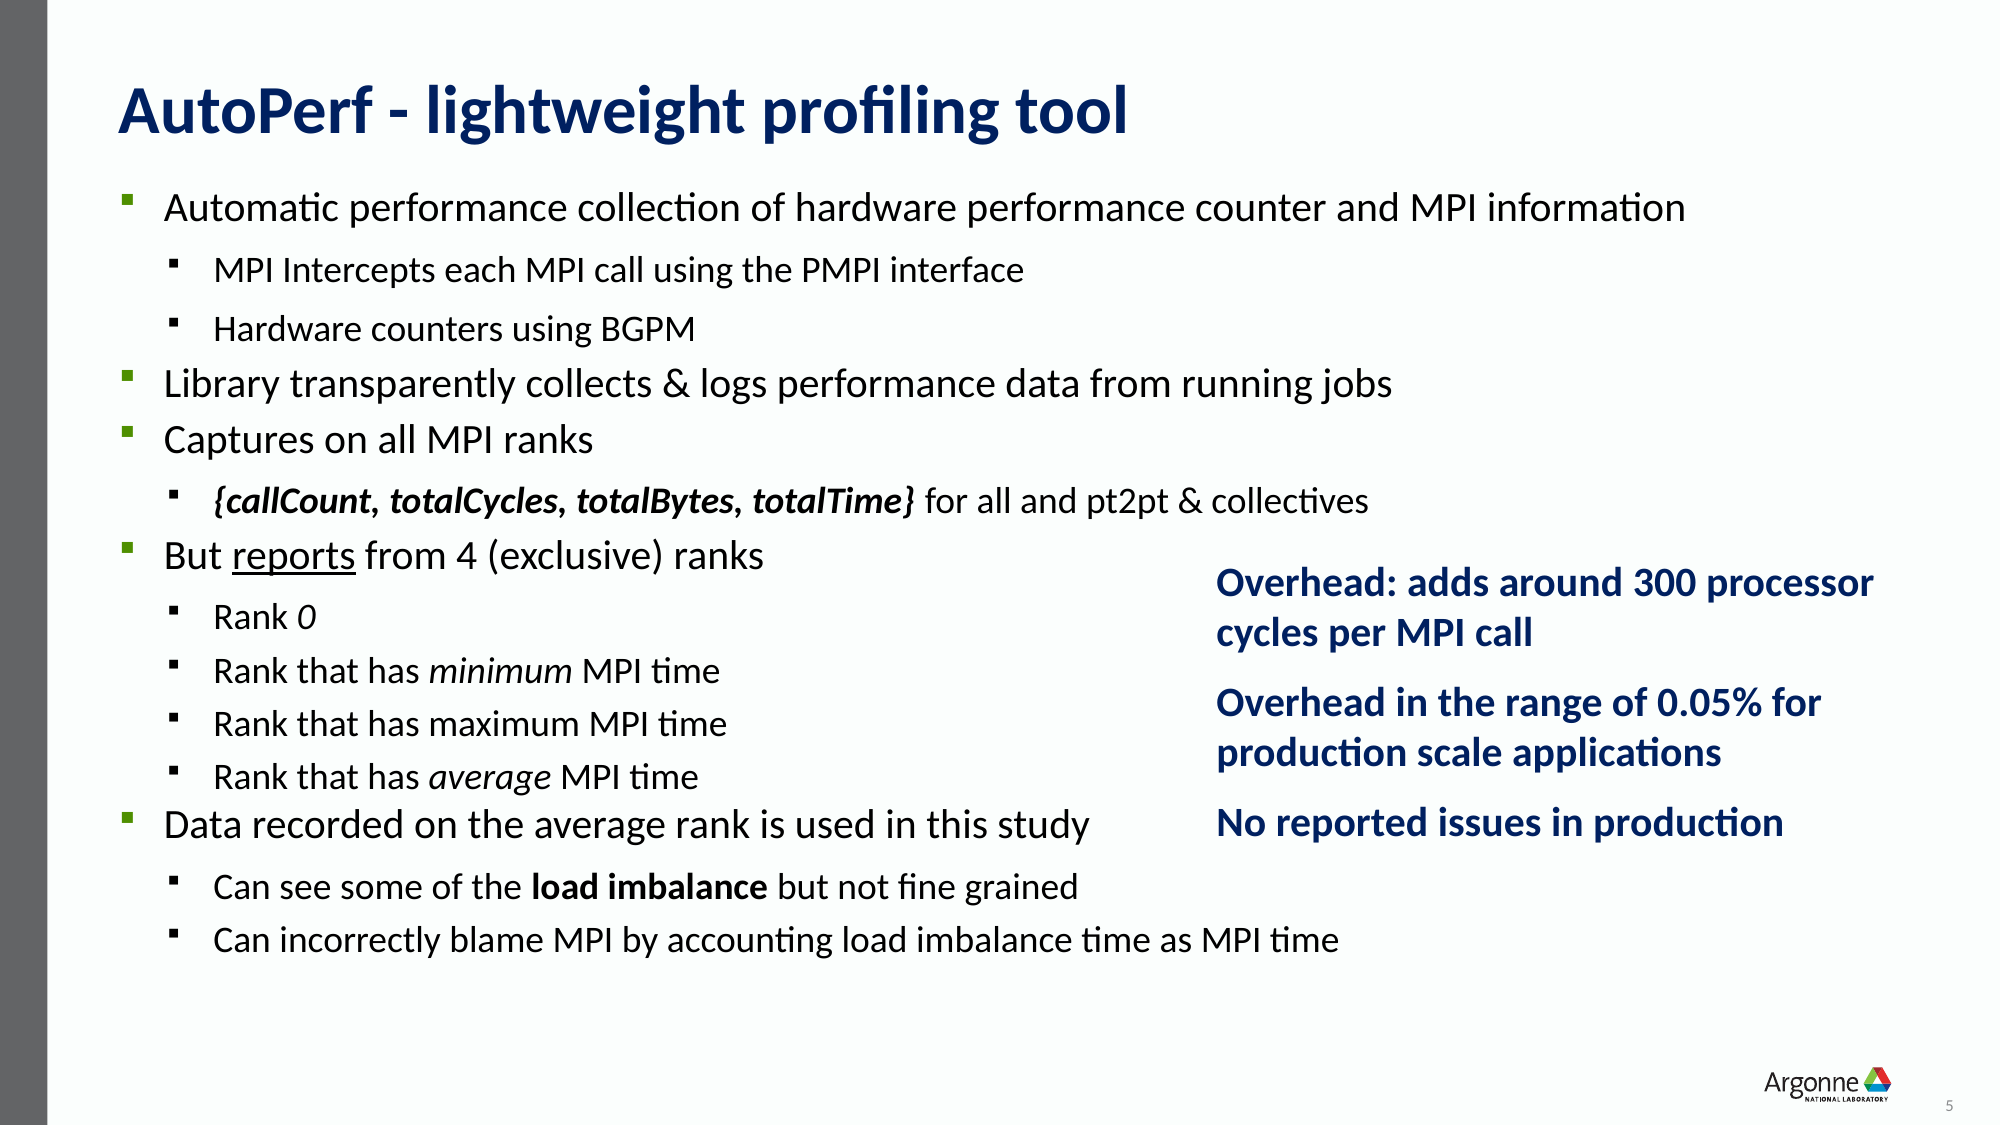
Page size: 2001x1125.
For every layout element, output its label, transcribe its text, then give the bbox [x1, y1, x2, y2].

list Automatic performance collection of hardware performance counter and MPI information MPI Intercepts each MPI call using the PMPI interface Hardware counters using BGPM Library transparently collects & logs performance data from running jobs Captures on all MPI ranks {callCount, totalCycles, totalBytes, totalTime} for all and pt2pt & collectives But reports from 4 (exclusive) ranks Rank 0 Rank that has minimum MPI time Rank that has maximum MPI time Rank that has average MPI time Data recorded on the average rank is used in this study Can see some of the load imbalance but not fine grained Can incorrectly blame MPI by accounting load imbalance time as MPI time [118, 179, 1941, 1049]
title AutoPerf - lightweight profiling tool [118, 64, 1941, 151]
text_box Overhead: adds around 300 processor cycles per MPI call Overhead in the range of 0.05% for production scale applications No reported issues in production [1201, 547, 2000, 852]
